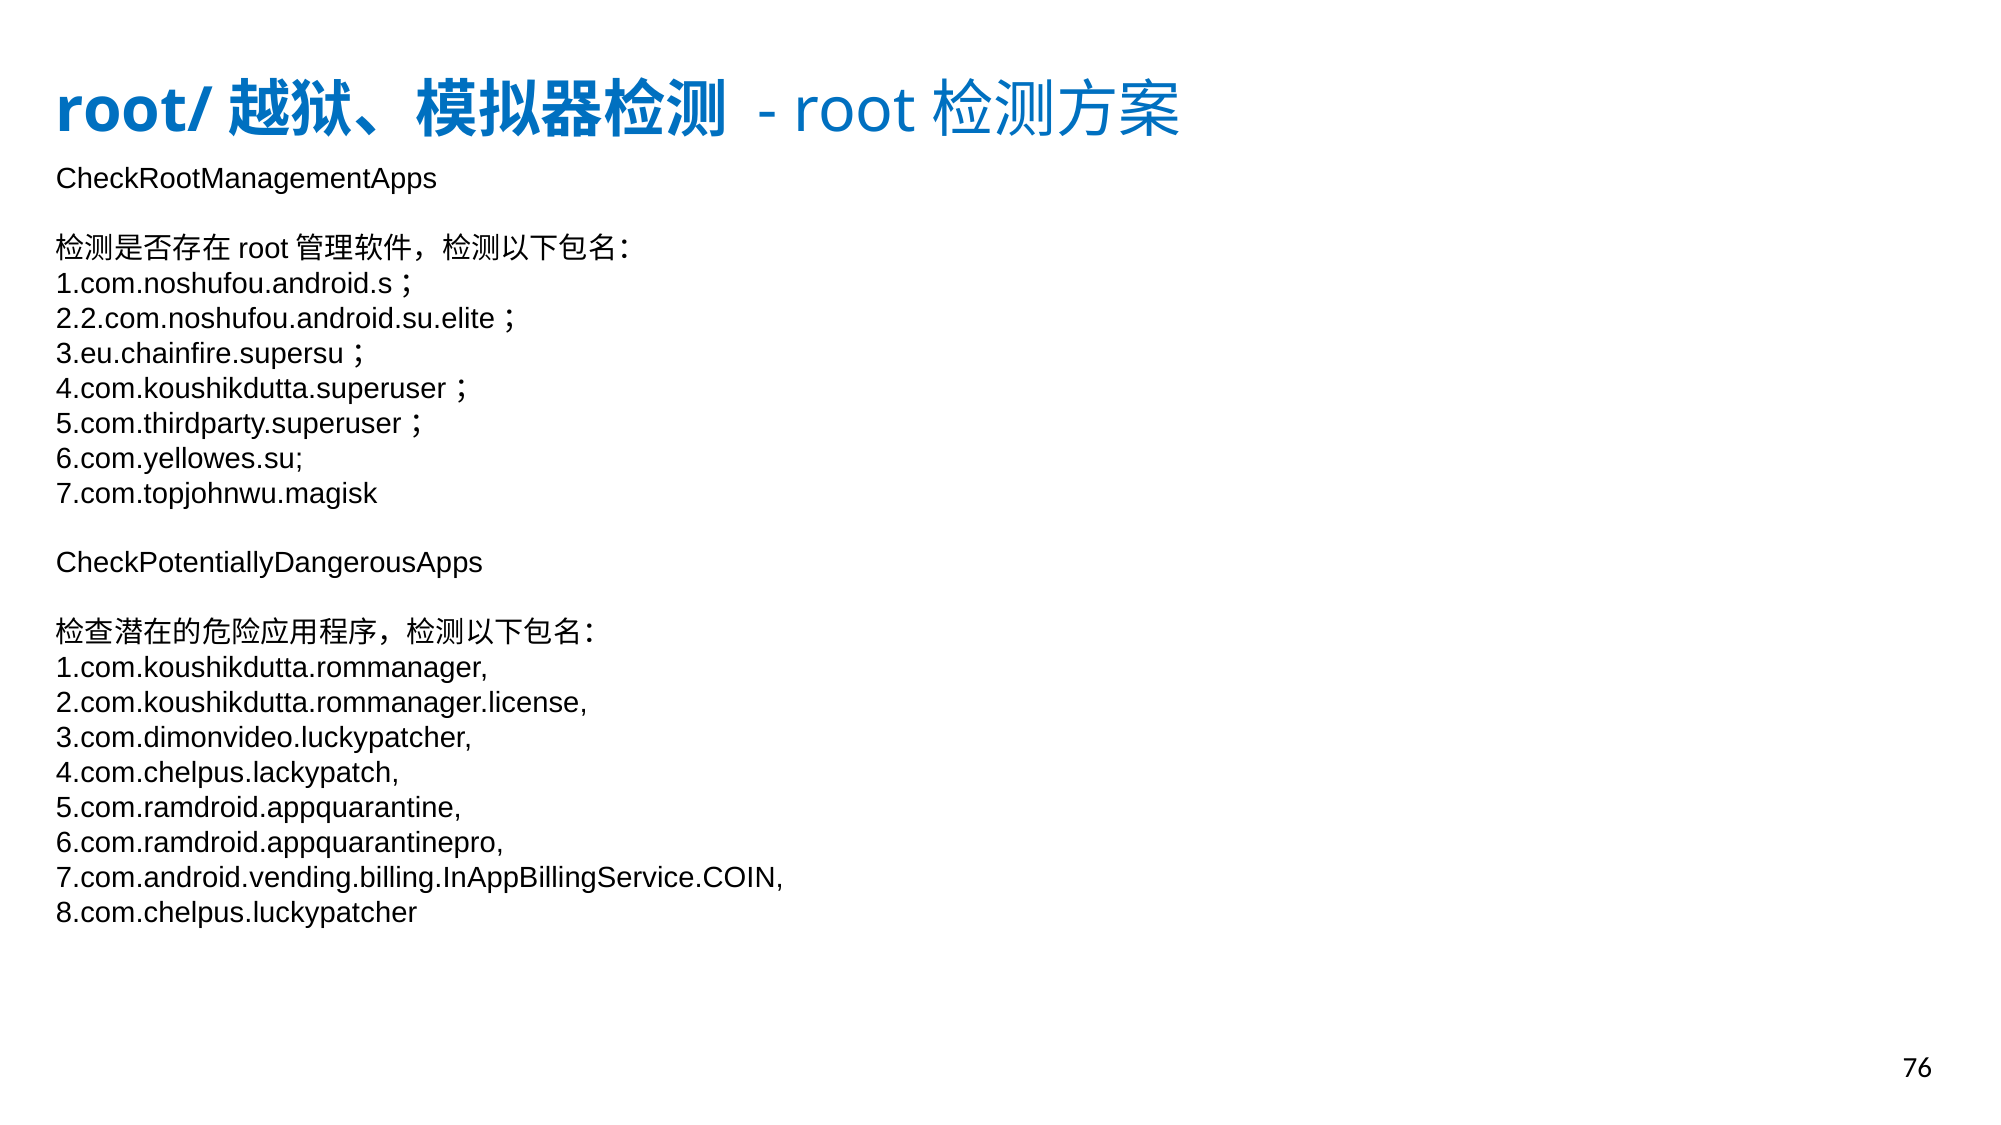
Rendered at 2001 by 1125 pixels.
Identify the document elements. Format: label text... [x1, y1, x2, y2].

slide_number 76 [1829, 1042, 1944, 1103]
text_box CheckRootManagementApps 检测是否存在root管理软件，检测以下包名： 1.com.noshufou.android.s； 2.2.com.noshufou.android.su.elite； 3.eu.chainfire.supersu； 4.com.koushikdutta.superuser； 5.com.thirdparty.superuser； 6.com.yellowes.su; 7.com.topjohnwu.magisk CheckPotentiallyDangerousApps 检查潜在的危险应用程序，检测以下包名： 1.com.koushikdutta.rommanager, 2.com.koushikdutta.rommanager.license, 3.com.dimonvideo.luckypatcher, 4.com.chelpus.lackypatch, 5.com.ramdroid.appquarantine, 6.com.ramdroid.appquarantinepro, 7.com.android.vending.billing.InAppBillingService.COIN, 8.com.chelpus.luckypatcher [41, 151, 1944, 936]
text_box root/越狱、模拟器检测 - root检测方案 [40, 61, 1670, 151]
